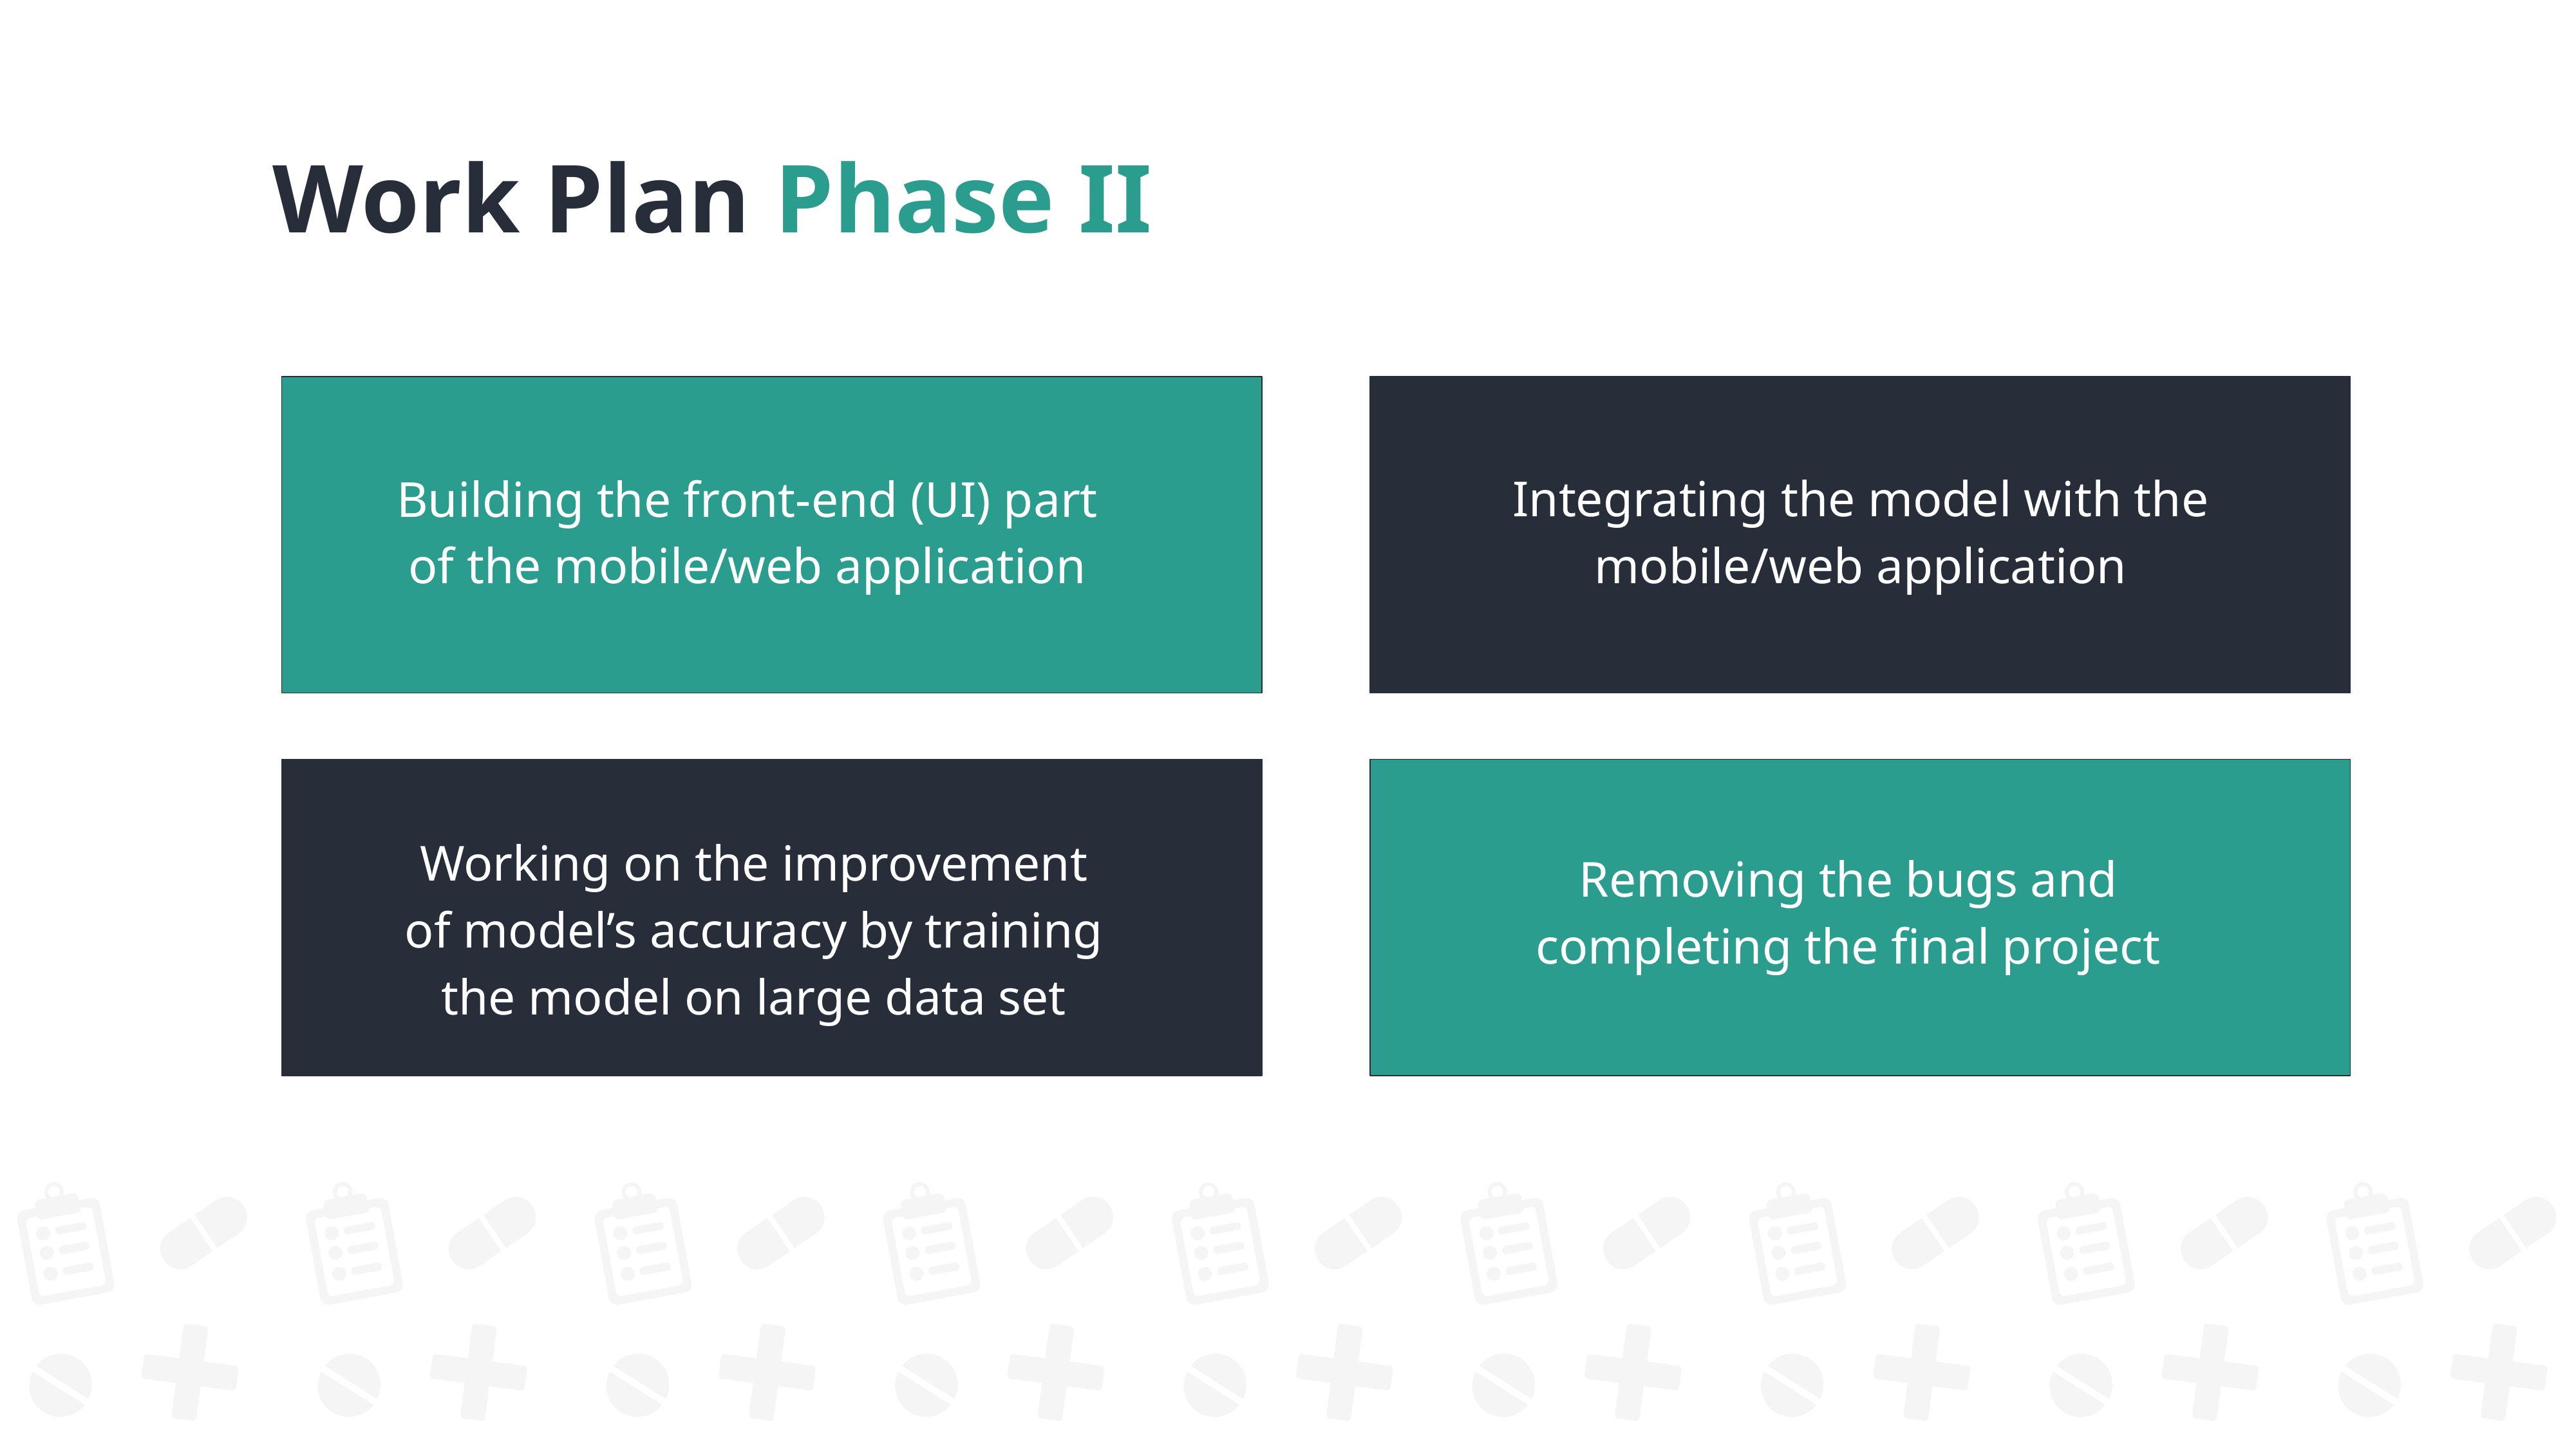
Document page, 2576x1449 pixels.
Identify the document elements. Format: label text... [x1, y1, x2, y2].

text_box Removing the bugs and completing the final project [1433, 840, 2215, 995]
text_box [1369, 376, 2351, 693]
text_box Building the front-end (UI) part of the mobile/web application [332, 460, 1114, 615]
text_box Working on the improvement of model’s accuracy by training the model on large data set [345, 824, 1114, 979]
text_box [281, 759, 1262, 1076]
text_box [1369, 759, 2351, 1076]
text_box [281, 376, 1262, 693]
title Work Plan Phase II [263, 146, 1563, 251]
text_box Integrating the model with the mobile/web application [1452, 460, 2221, 614]
